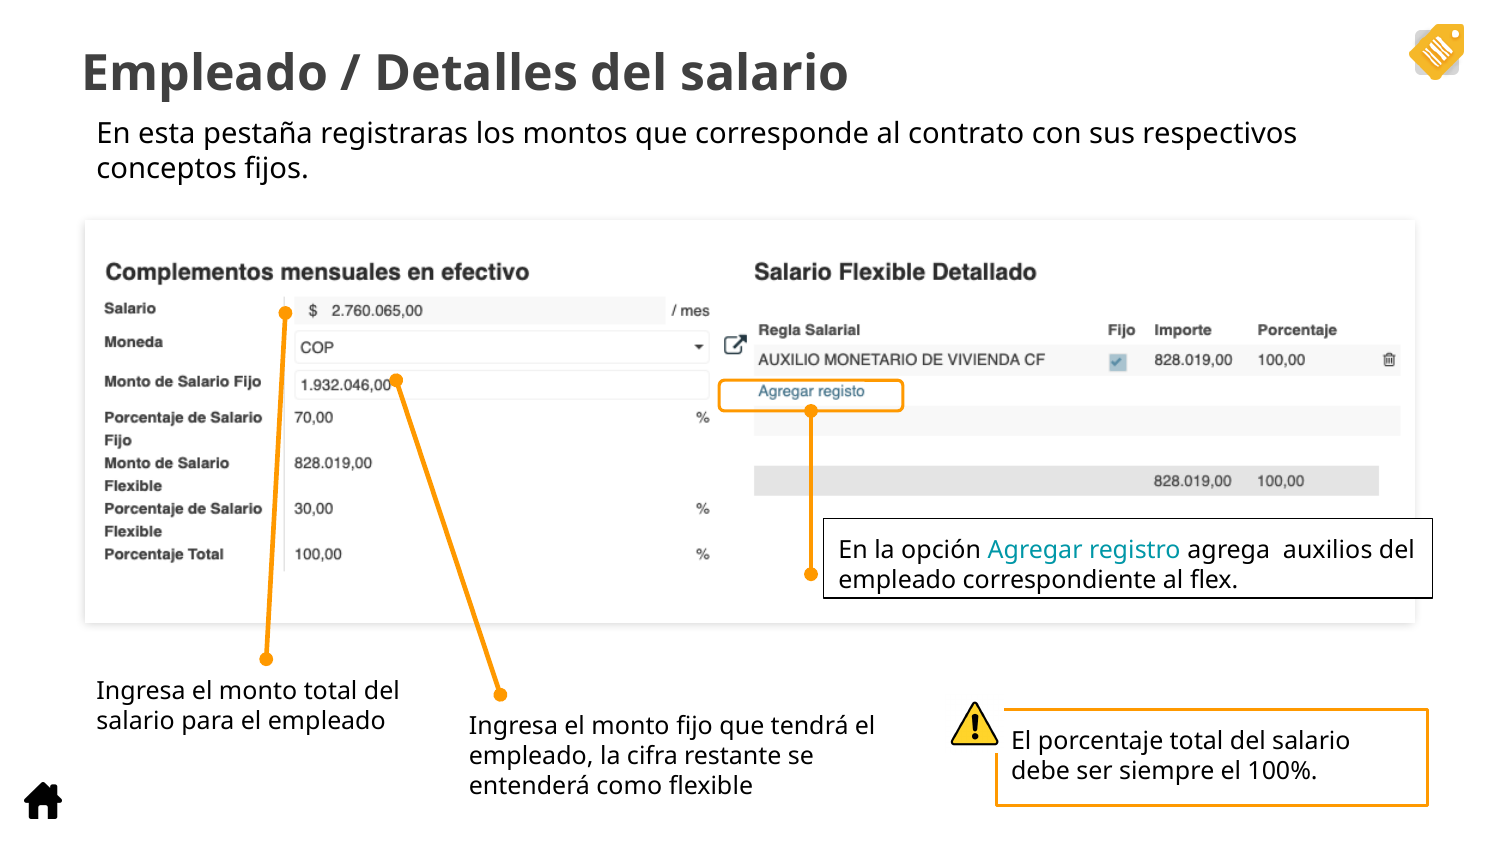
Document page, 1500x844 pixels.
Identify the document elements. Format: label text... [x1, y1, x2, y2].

text_box Ingresa el monto total del salario para el empleado [81, 659, 451, 739]
text_box El porcentaje total del salario debe ser siempre el 100%. [996, 709, 1428, 806]
text_box Ingresa el monto fijo que tendrá el empleado, la cifra restante se entenderá como flexible [454, 694, 903, 806]
text_box En esta pestaña registraras los montos que corresponde al contrato con sus respectivos conceptos fijos. [81, 98, 1425, 179]
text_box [265, 312, 286, 660]
text_box Empleado / Detalles del salario [66, 25, 1329, 122]
picture [1409, 24, 1464, 80]
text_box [395, 379, 501, 695]
picture [85, 220, 1415, 624]
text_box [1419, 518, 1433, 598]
picture [24, 782, 62, 820]
picture [944, 693, 1004, 753]
